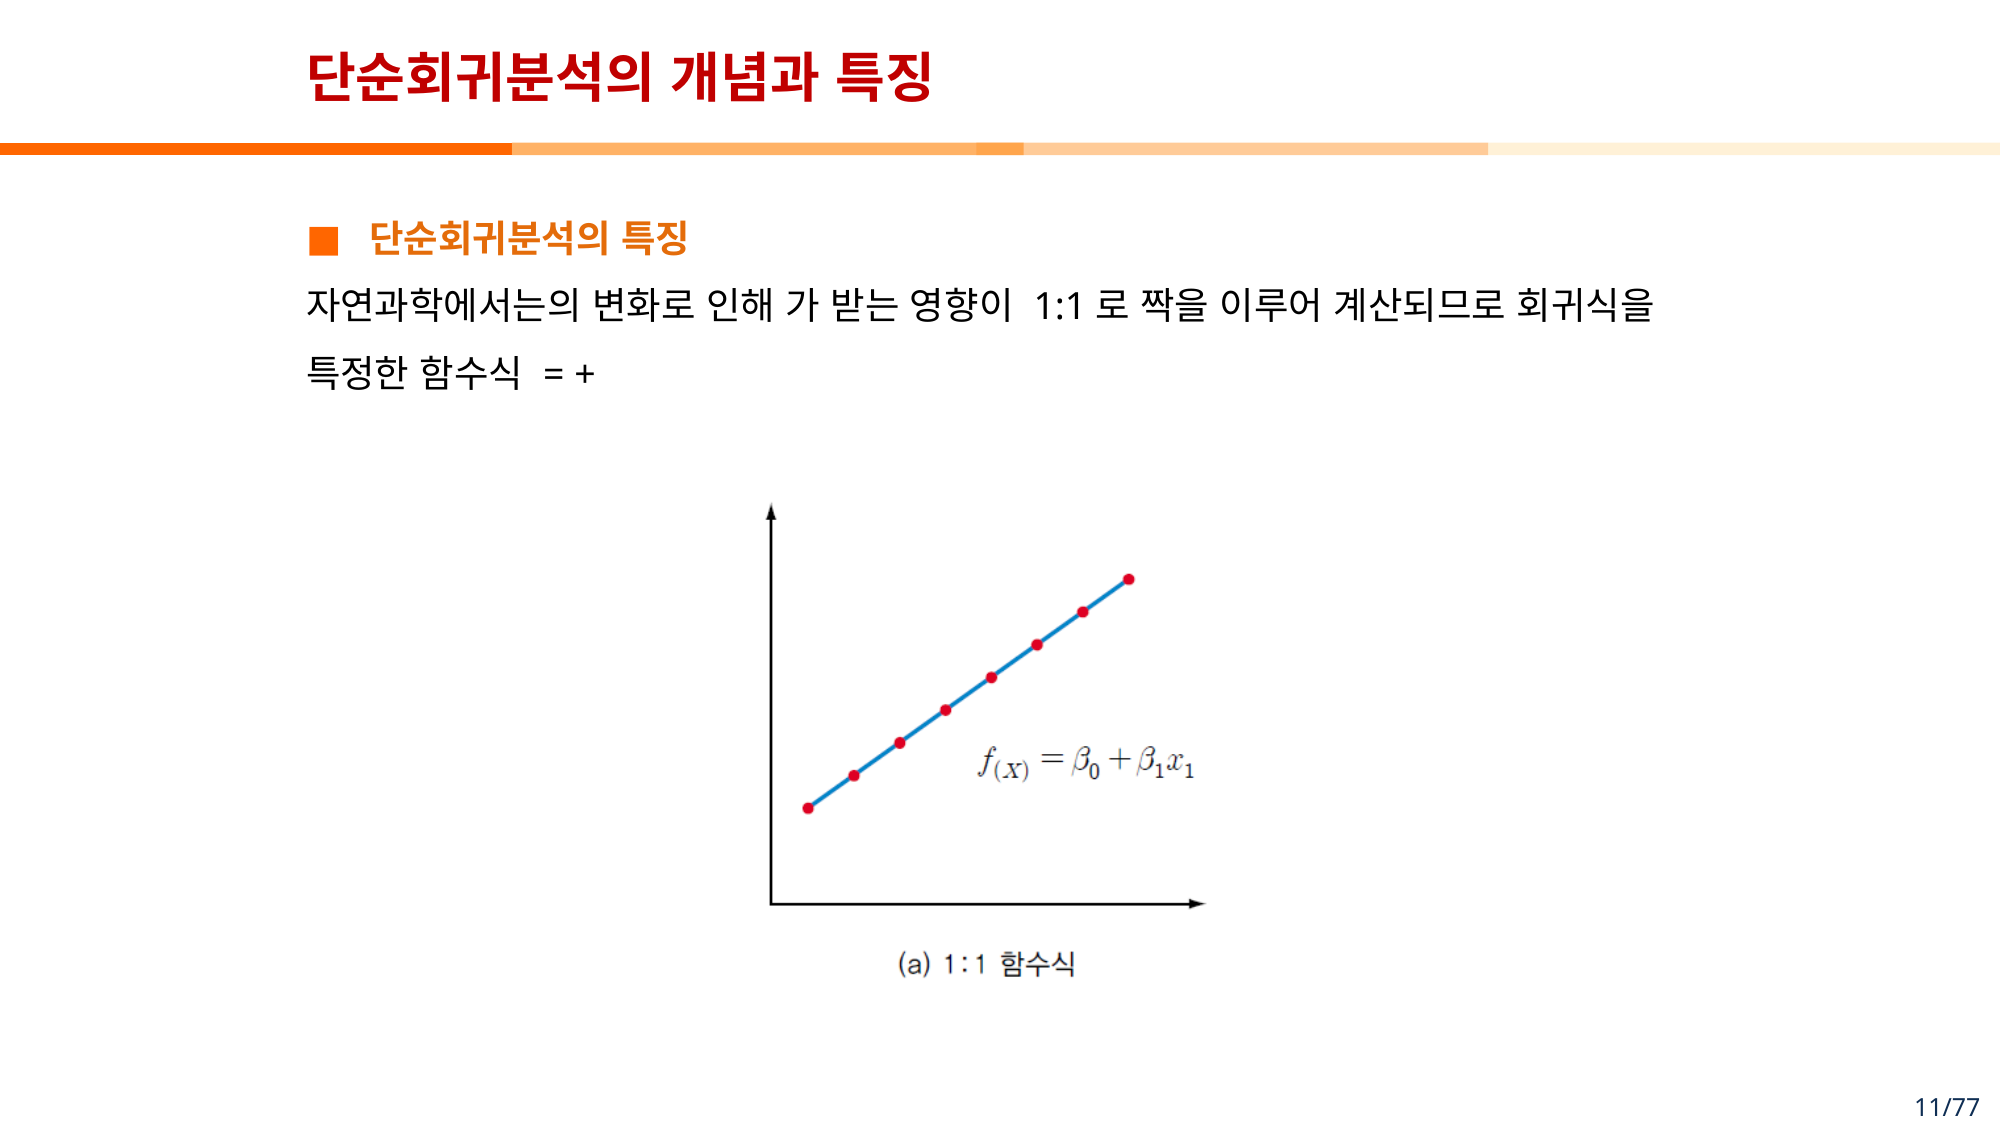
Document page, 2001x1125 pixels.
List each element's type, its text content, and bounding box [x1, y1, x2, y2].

title 단순회귀분석의 개념과 특징 [291, 31, 1532, 122]
picture [758, 491, 1225, 990]
